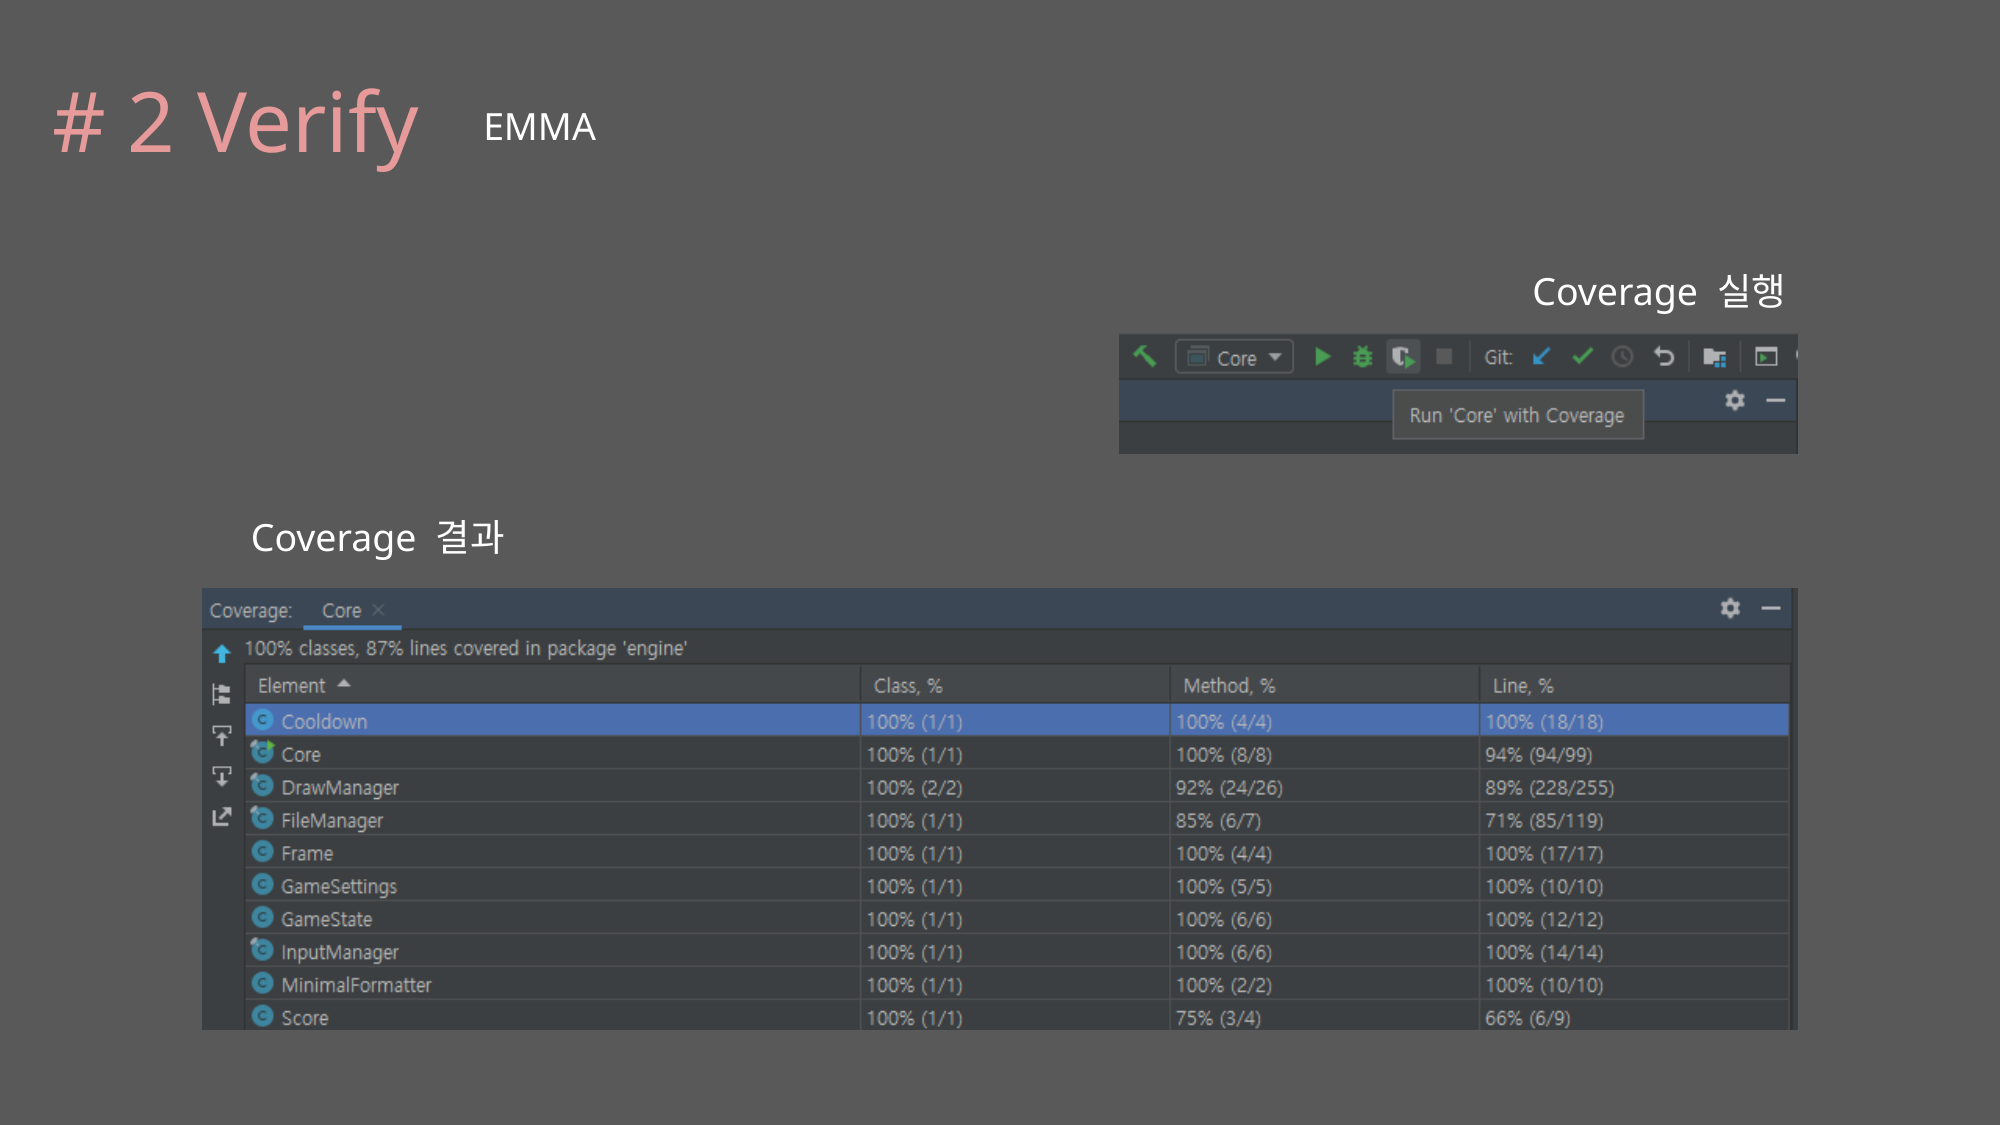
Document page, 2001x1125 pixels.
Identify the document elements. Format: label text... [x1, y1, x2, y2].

picture [1119, 333, 1798, 454]
text_box EMMA [468, 95, 709, 156]
text_box # 2 Verify [37, 62, 435, 177]
text_box Coverage 결과 [236, 506, 611, 566]
text_box Coverage 실행 [1517, 260, 1892, 321]
picture [202, 588, 1798, 1030]
